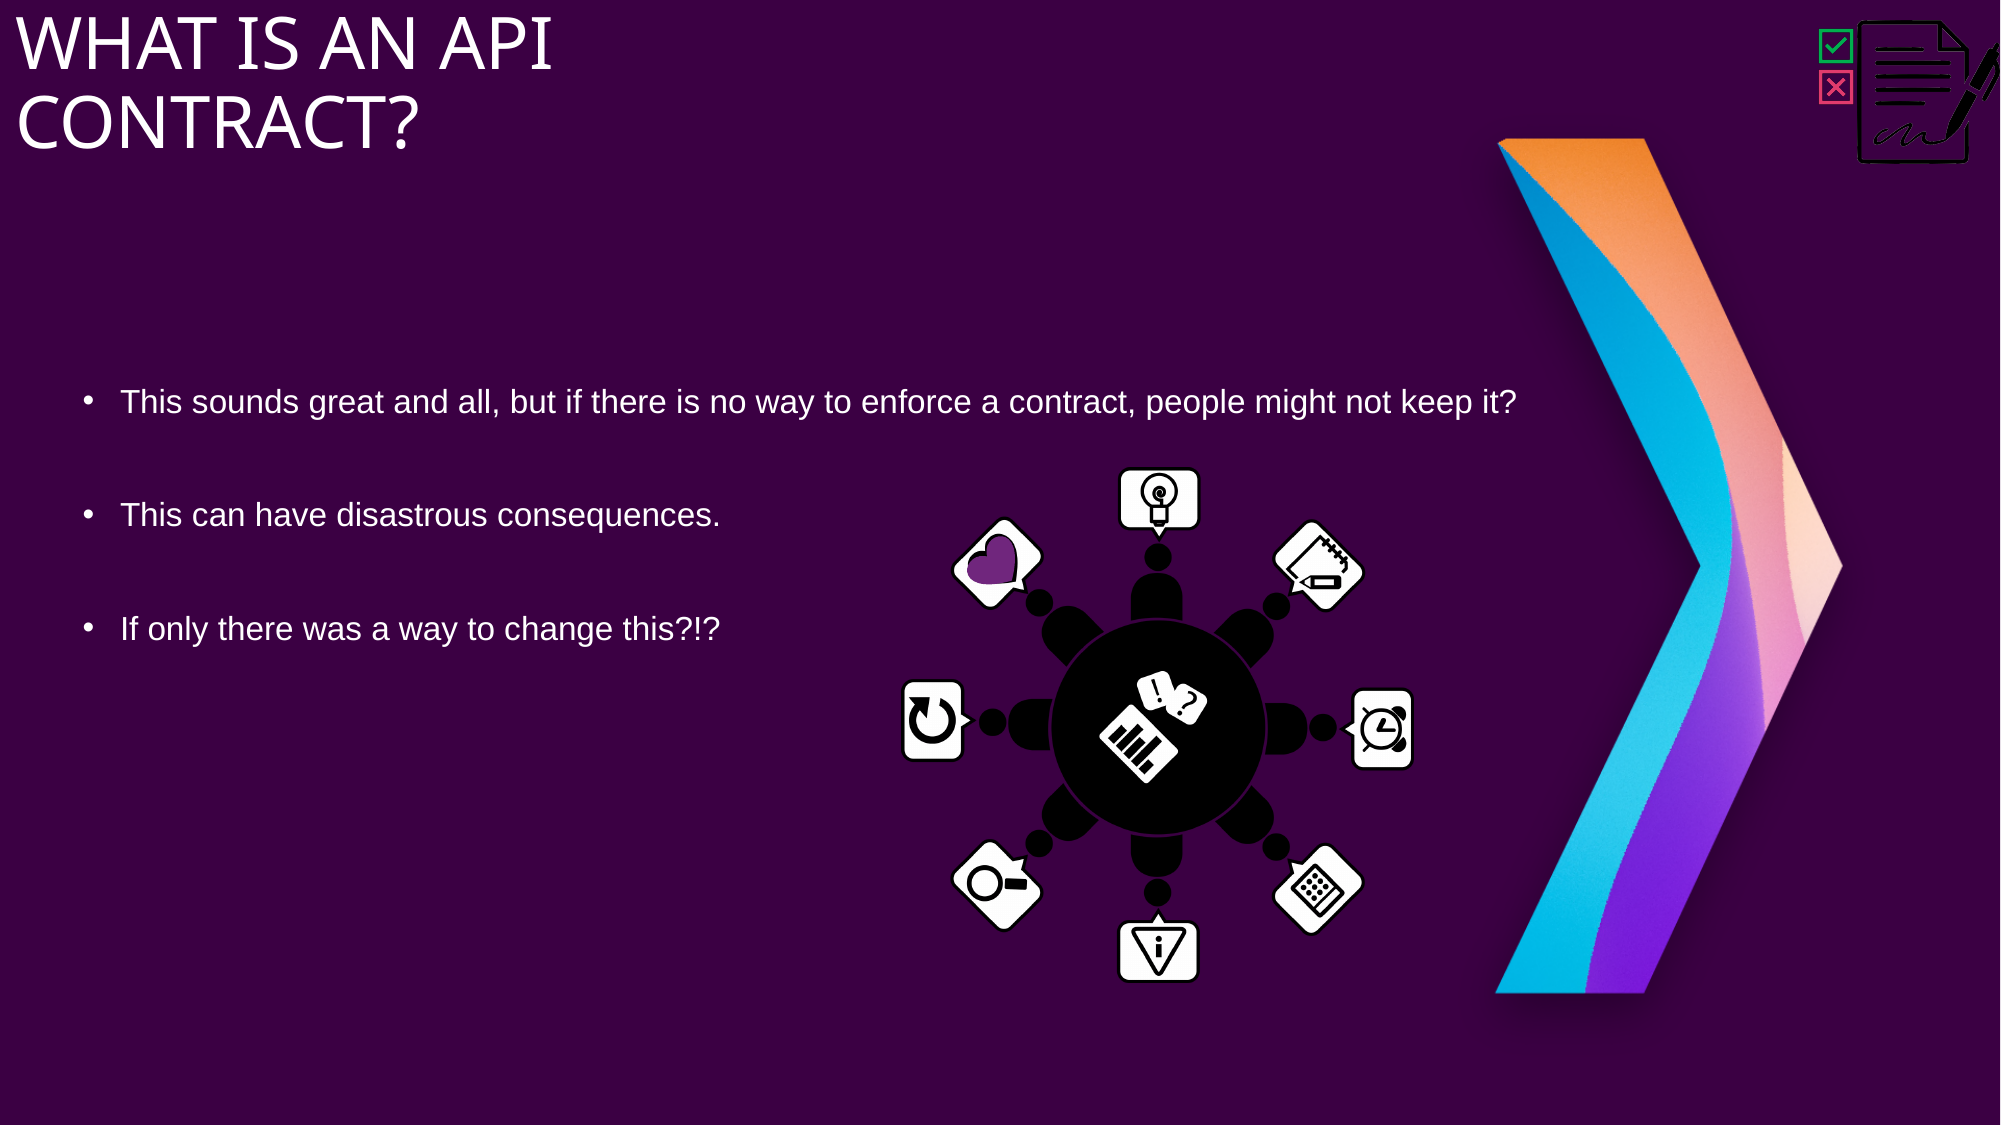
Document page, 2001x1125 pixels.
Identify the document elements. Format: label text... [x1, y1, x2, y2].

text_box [901, 467, 1414, 983]
text_box This sounds great and all, but if there is no way to enforce a contract, people might not keep it? This can have disastrous consequences. If only there was a way to change this?!? [67, 377, 1541, 983]
picture [0, 0, 2001, 1125]
text_box WHAT IS AN API CONTRACT? [0, 0, 927, 172]
